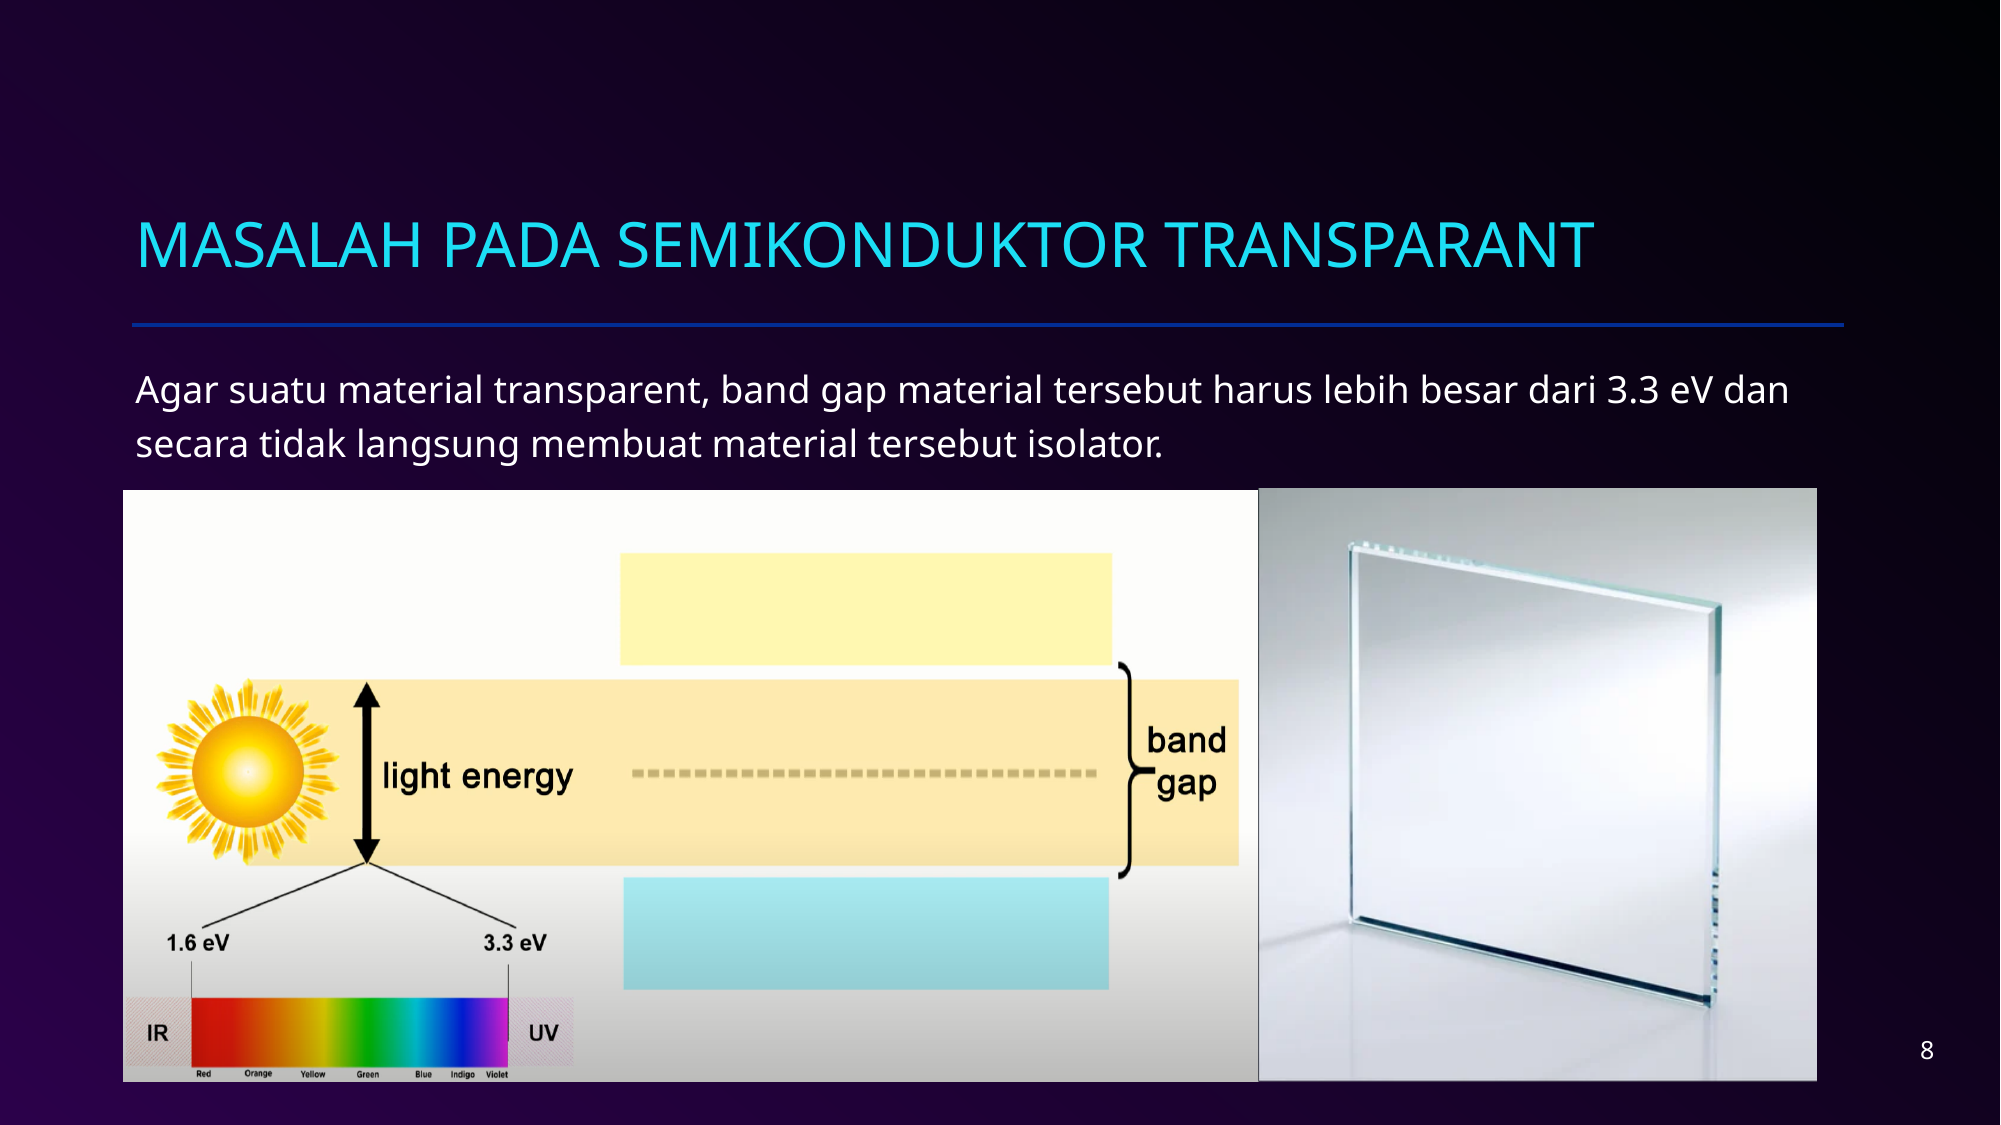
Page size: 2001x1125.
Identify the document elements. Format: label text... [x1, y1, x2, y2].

picture [123, 488, 1817, 1082]
list Agar suatu material transparent, band gap material tersebut harus lebih besar dari 3.3 eV dan secara tidak langsung membuat material tersebut isolator. [120, 349, 1926, 912]
title Masalah pada Semikonduktor transparant [120, 71, 1846, 289]
slide_number 8 [1817, 1021, 1950, 1082]
